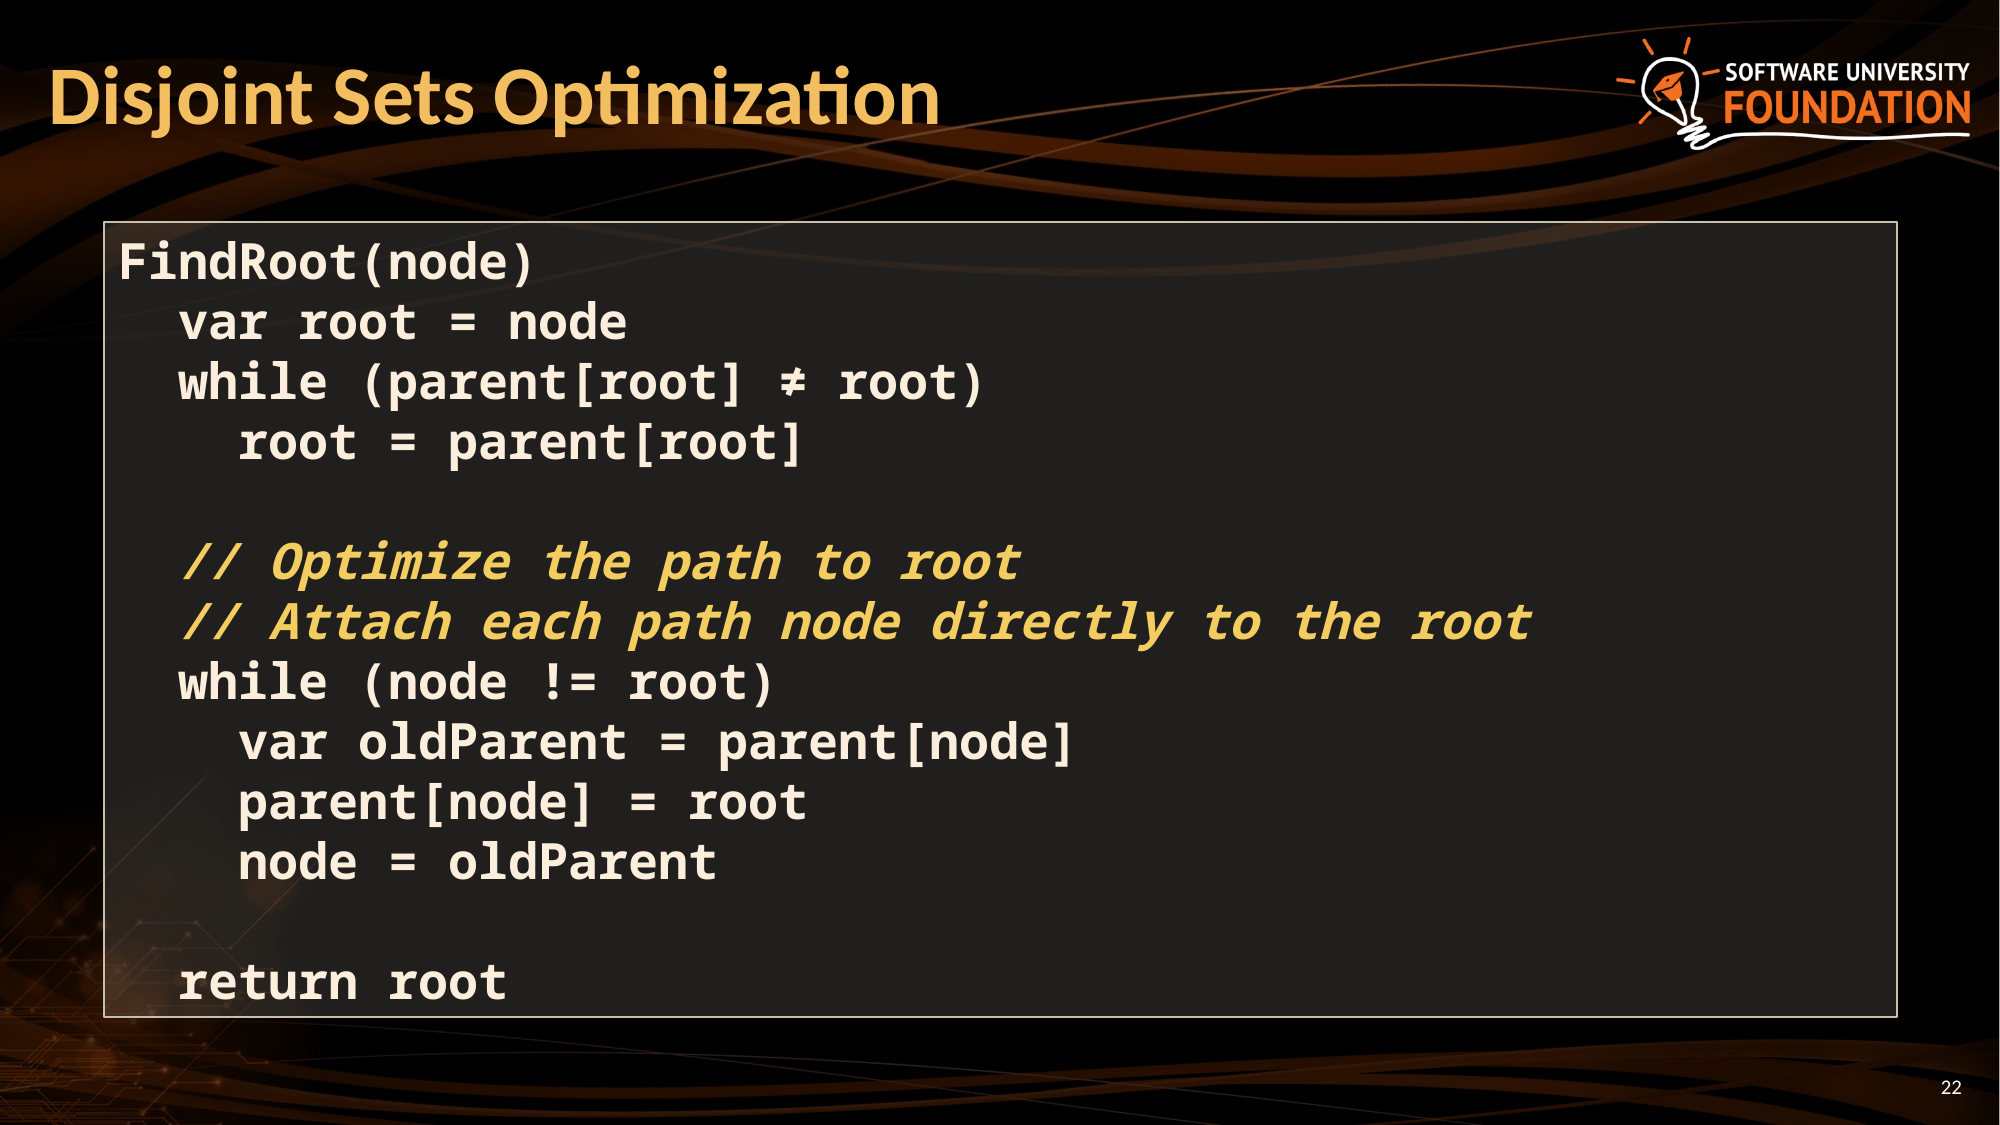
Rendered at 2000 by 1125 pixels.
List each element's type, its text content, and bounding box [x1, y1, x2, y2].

slide_number 22 [1897, 1070, 1968, 1103]
picture [0, 0, 2000, 1125]
title Disjoint Sets Optimization [30, 6, 1602, 189]
text_box FindRoot(node) var root = node while (parent[root] ≠ root) root = parent[root] // Optimize the path to root // Attach each path node directly to the root while (node != root) var oldParent = parent[node] parent[node] = root node = oldParent return root [103, 222, 1898, 1017]
